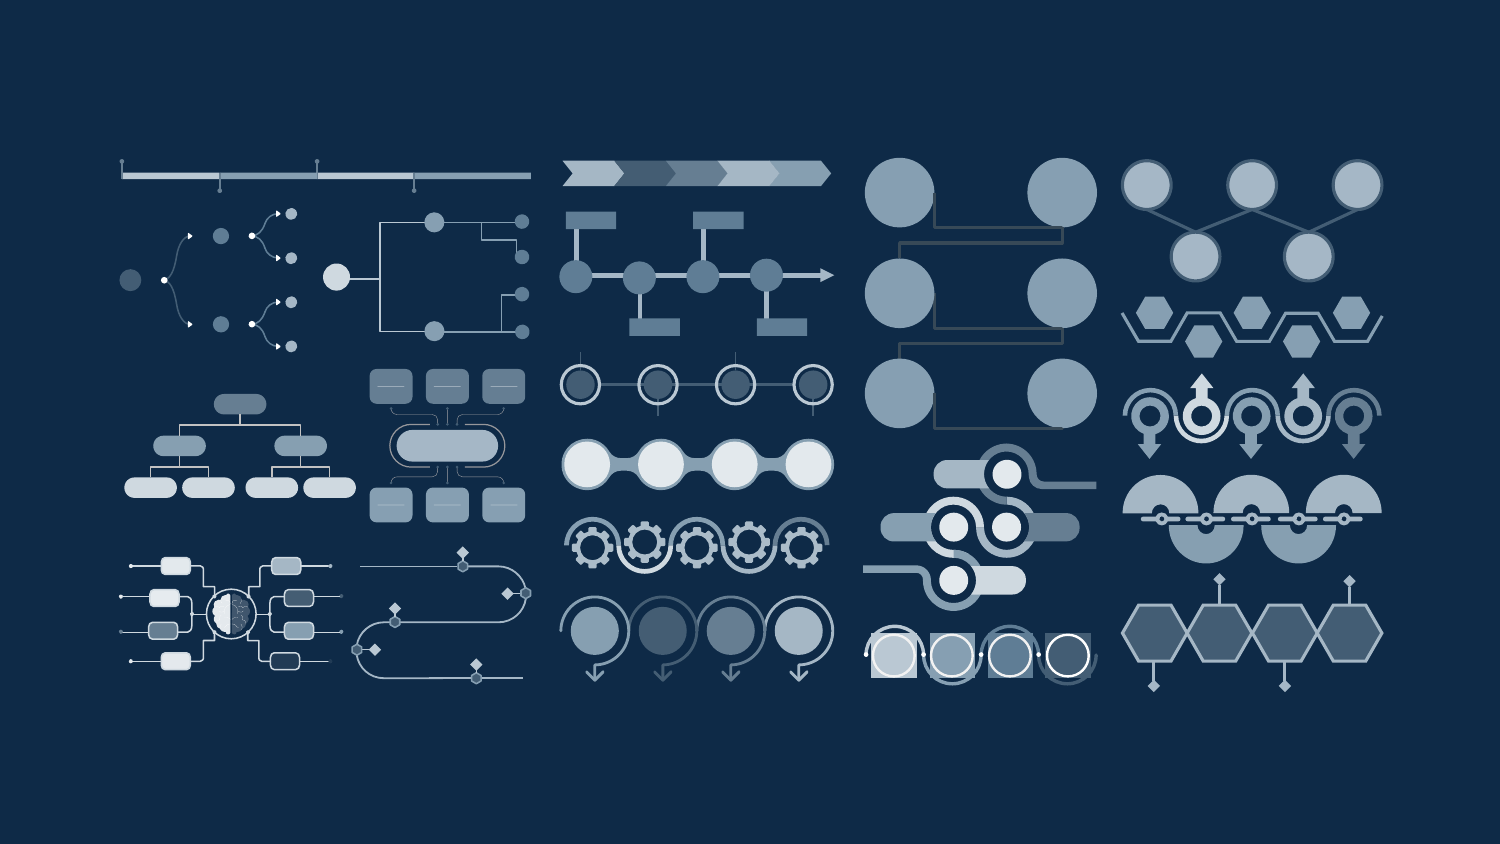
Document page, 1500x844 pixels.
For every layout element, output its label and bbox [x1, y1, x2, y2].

text_box [119, 207, 298, 353]
text_box [369, 368, 526, 523]
text_box [864, 157, 1098, 429]
text_box [1122, 373, 1382, 460]
text_box [322, 212, 531, 342]
text_box [1122, 578, 1383, 687]
text_box [1121, 296, 1383, 358]
text_box [1122, 474, 1382, 564]
text_box [561, 351, 833, 417]
text_box [1122, 160, 1383, 282]
text_box [559, 595, 835, 682]
text_box [119, 158, 532, 194]
text_box [351, 552, 531, 685]
text_box [118, 557, 344, 670]
text_box [862, 443, 1097, 612]
text_box [562, 160, 832, 187]
text_box [563, 516, 830, 574]
text_box [863, 625, 1097, 684]
text_box [559, 438, 835, 491]
text_box [559, 211, 835, 337]
text_box [123, 393, 357, 499]
